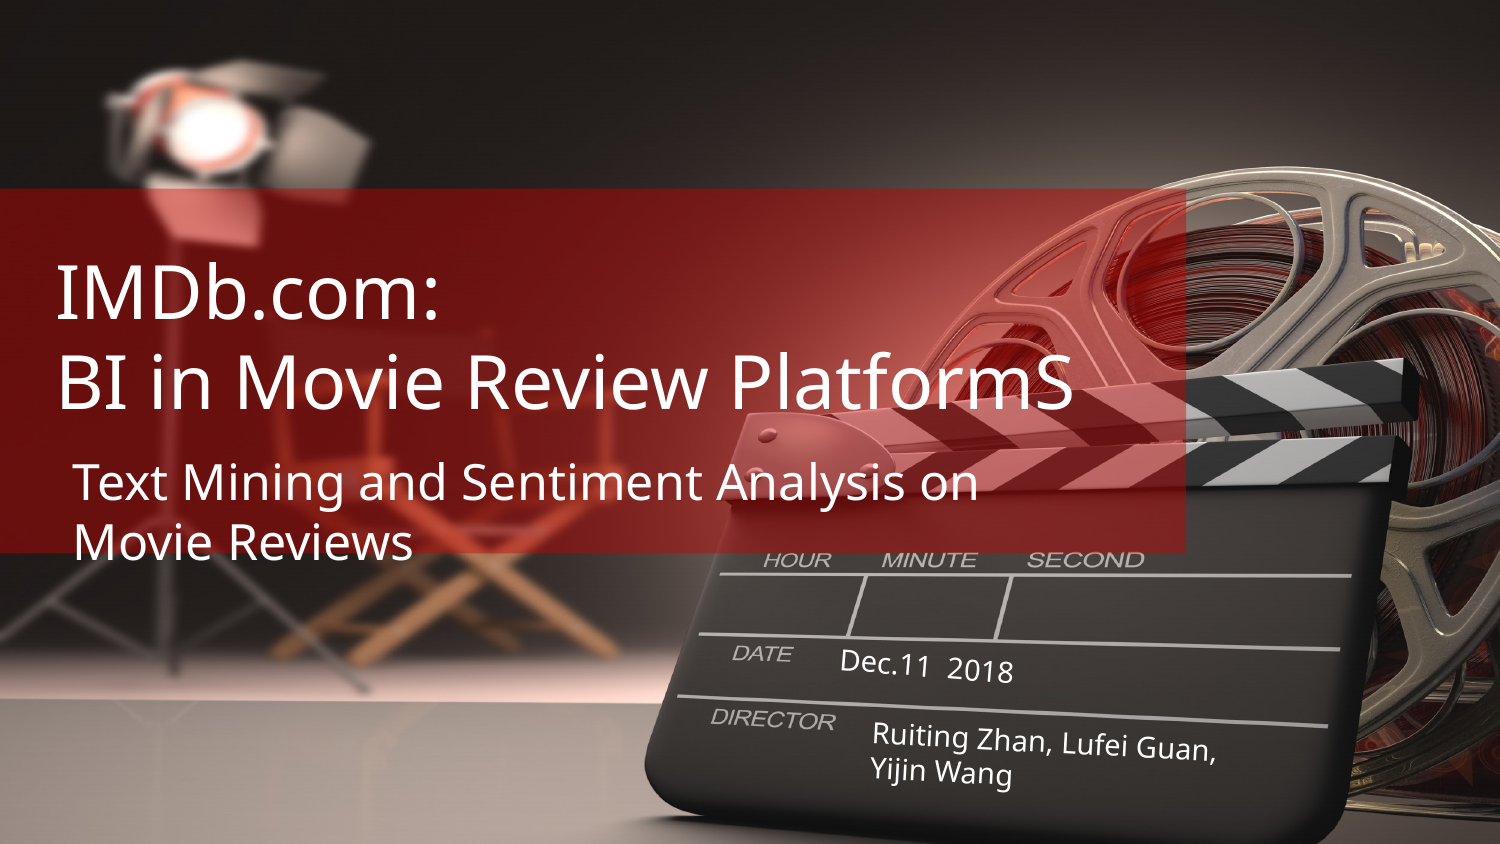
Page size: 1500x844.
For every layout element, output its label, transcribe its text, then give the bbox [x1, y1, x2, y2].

text_box Text Mining and Sentiment Analysis on Movie Reviews [57, 435, 1007, 501]
text_box IMDb.com: BI in Movie Review PlatformS [40, 229, 1146, 415]
text_box [0, 188, 1187, 554]
picture [0, 0, 1500, 844]
text_box Dec.11 2018 [823, 624, 1056, 699]
text_box Ruiting Zhan, Lufei Guan, Yijin Wang [855, 698, 1278, 787]
